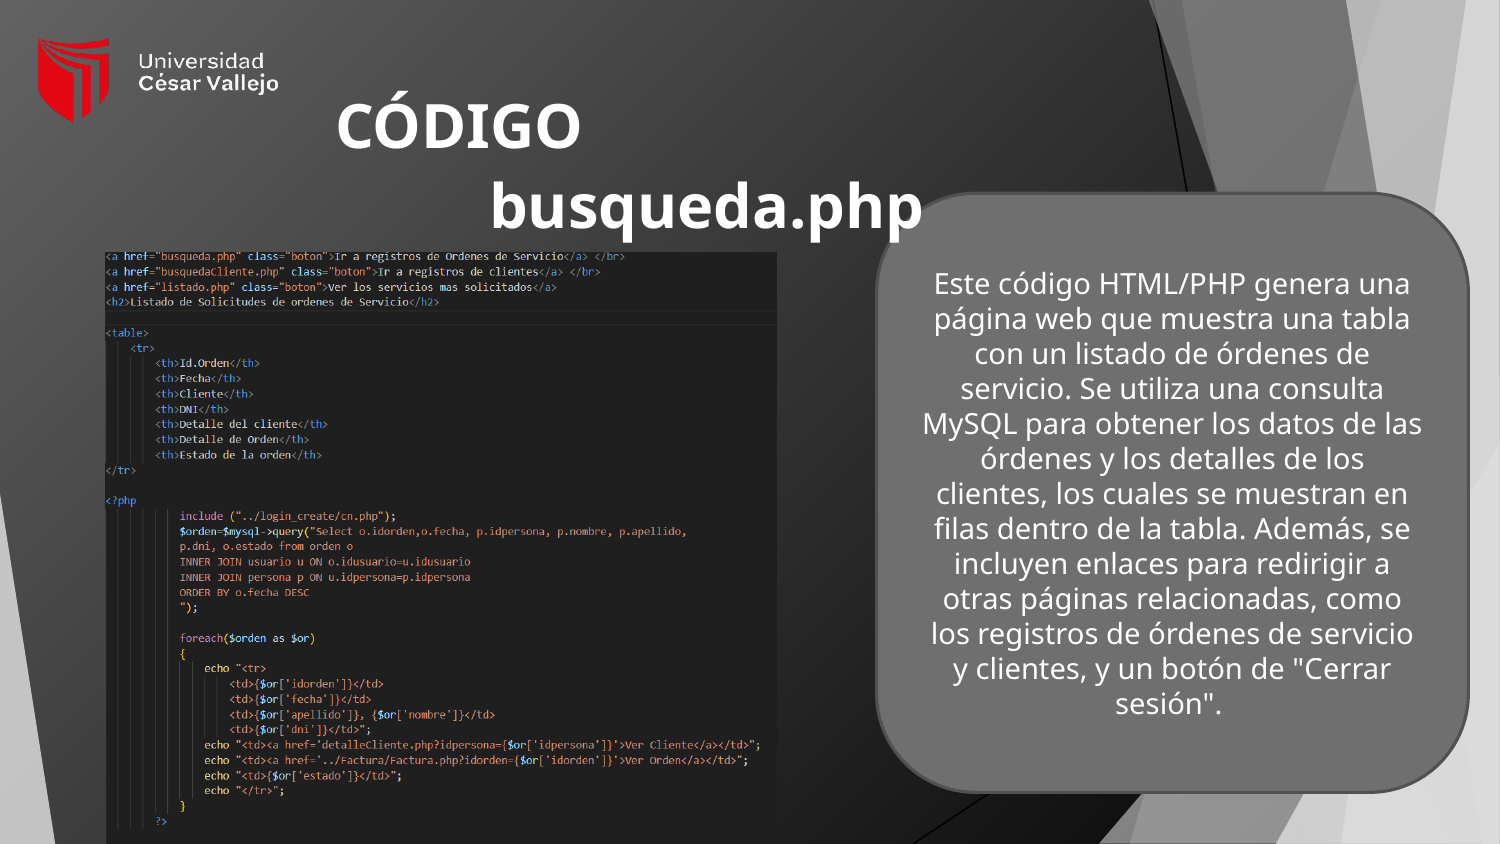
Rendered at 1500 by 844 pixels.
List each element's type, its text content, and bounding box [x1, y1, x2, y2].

picture [104, 251, 777, 844]
text_box CÓDIGO [320, 43, 1166, 123]
text_box busqueda.php [474, 122, 1320, 203]
picture [37, 38, 278, 124]
text_box Este código HTML/PHP genera una página web que muestra una tabla con un listado de órdenes de servicio. Se utiliza una consulta MySQL para obtener los datos de las órdenes y los detalles de los clientes, los cuales se muestran en filas dentro de la tabla. Además, se incluyen enlaces para redirigir a otras páginas relacionadas, como los registros de órdenes de servicio y clientes, y un botón de "Cerrar sesión". [876, 193, 1469, 793]
